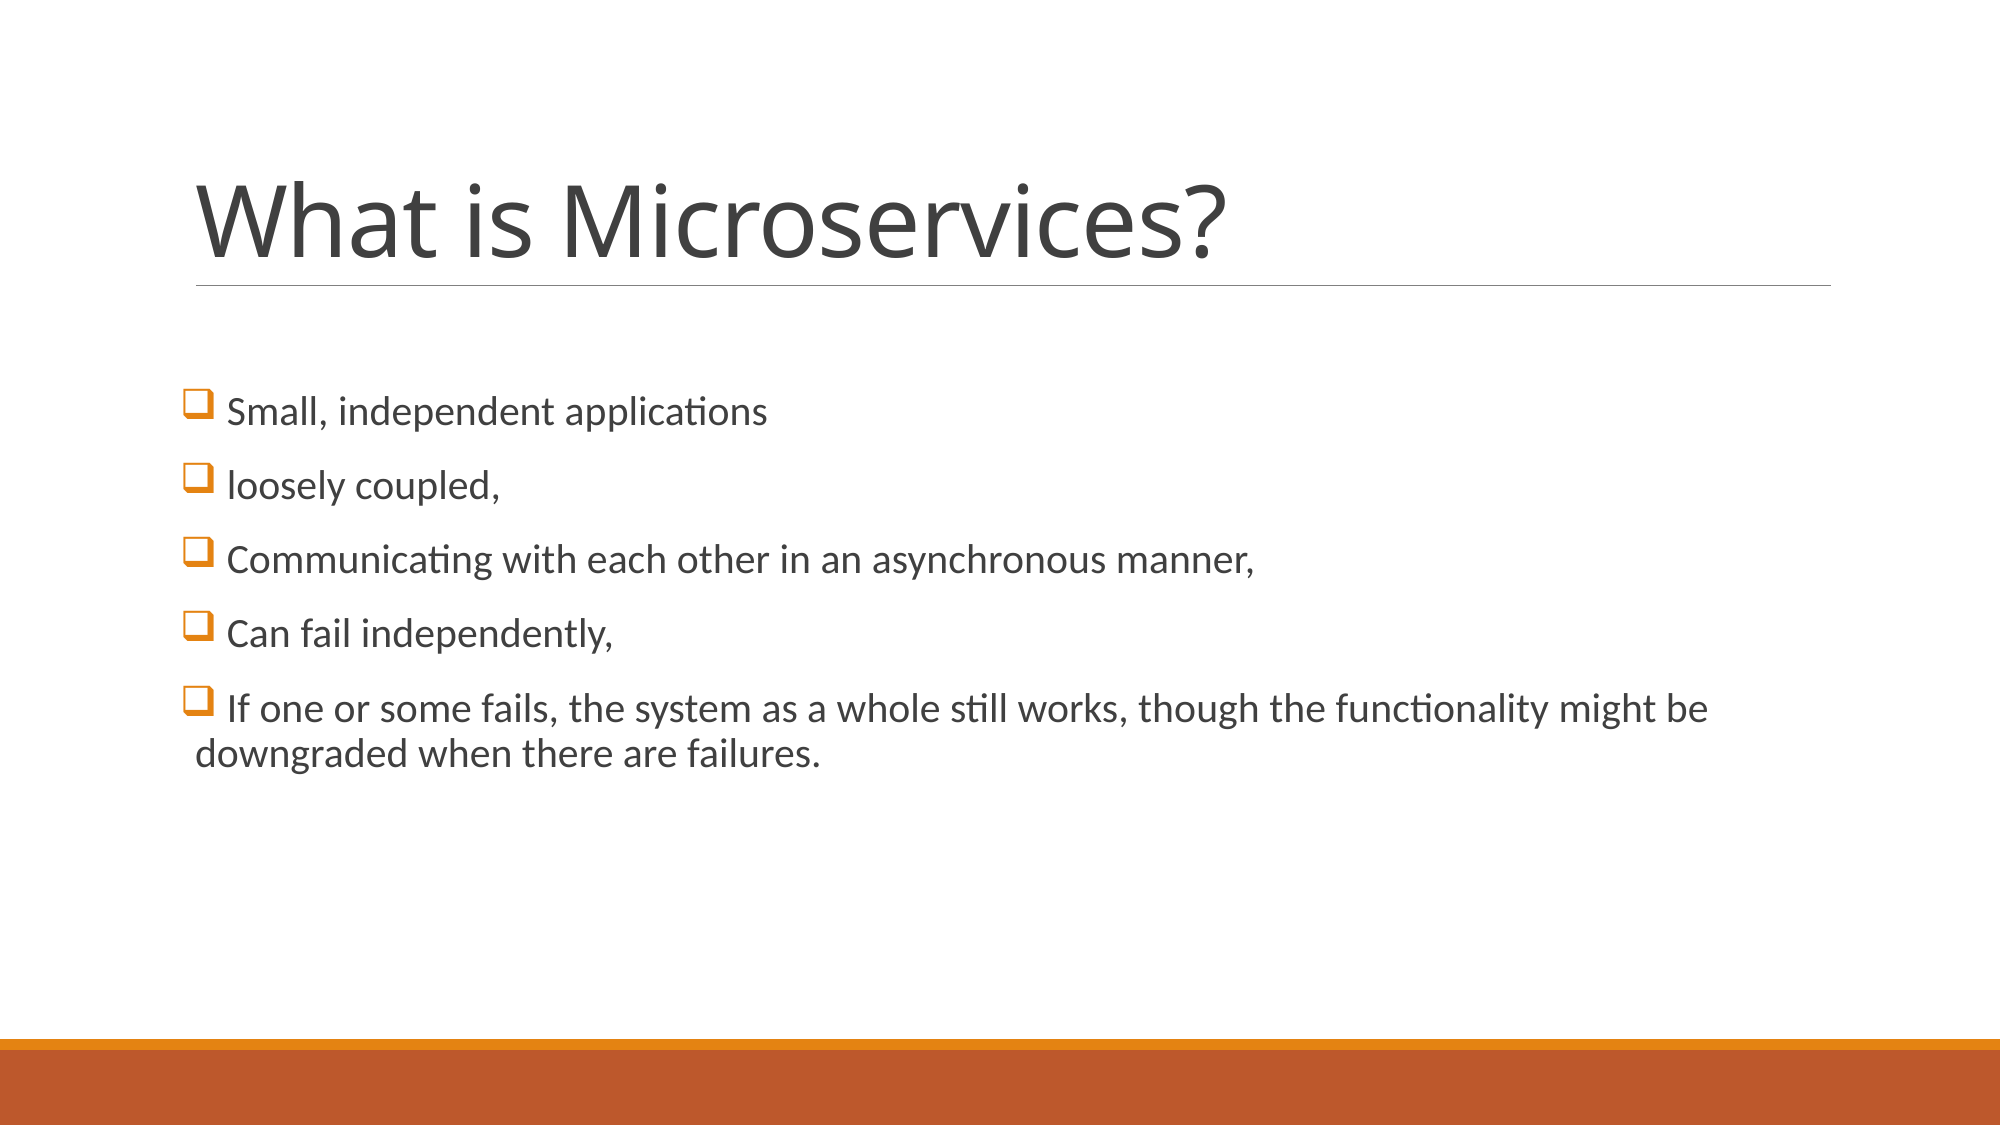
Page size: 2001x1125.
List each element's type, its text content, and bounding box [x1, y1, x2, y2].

list Small, independent applications loosely coupled, Communicating with each other in an asynchronous manner, Can fail independently, If one or some fails, the system as a whole still works, though the functionality might be downgraded when there are failures. [180, 302, 1830, 963]
title What is Microservices? [180, 47, 1830, 285]
